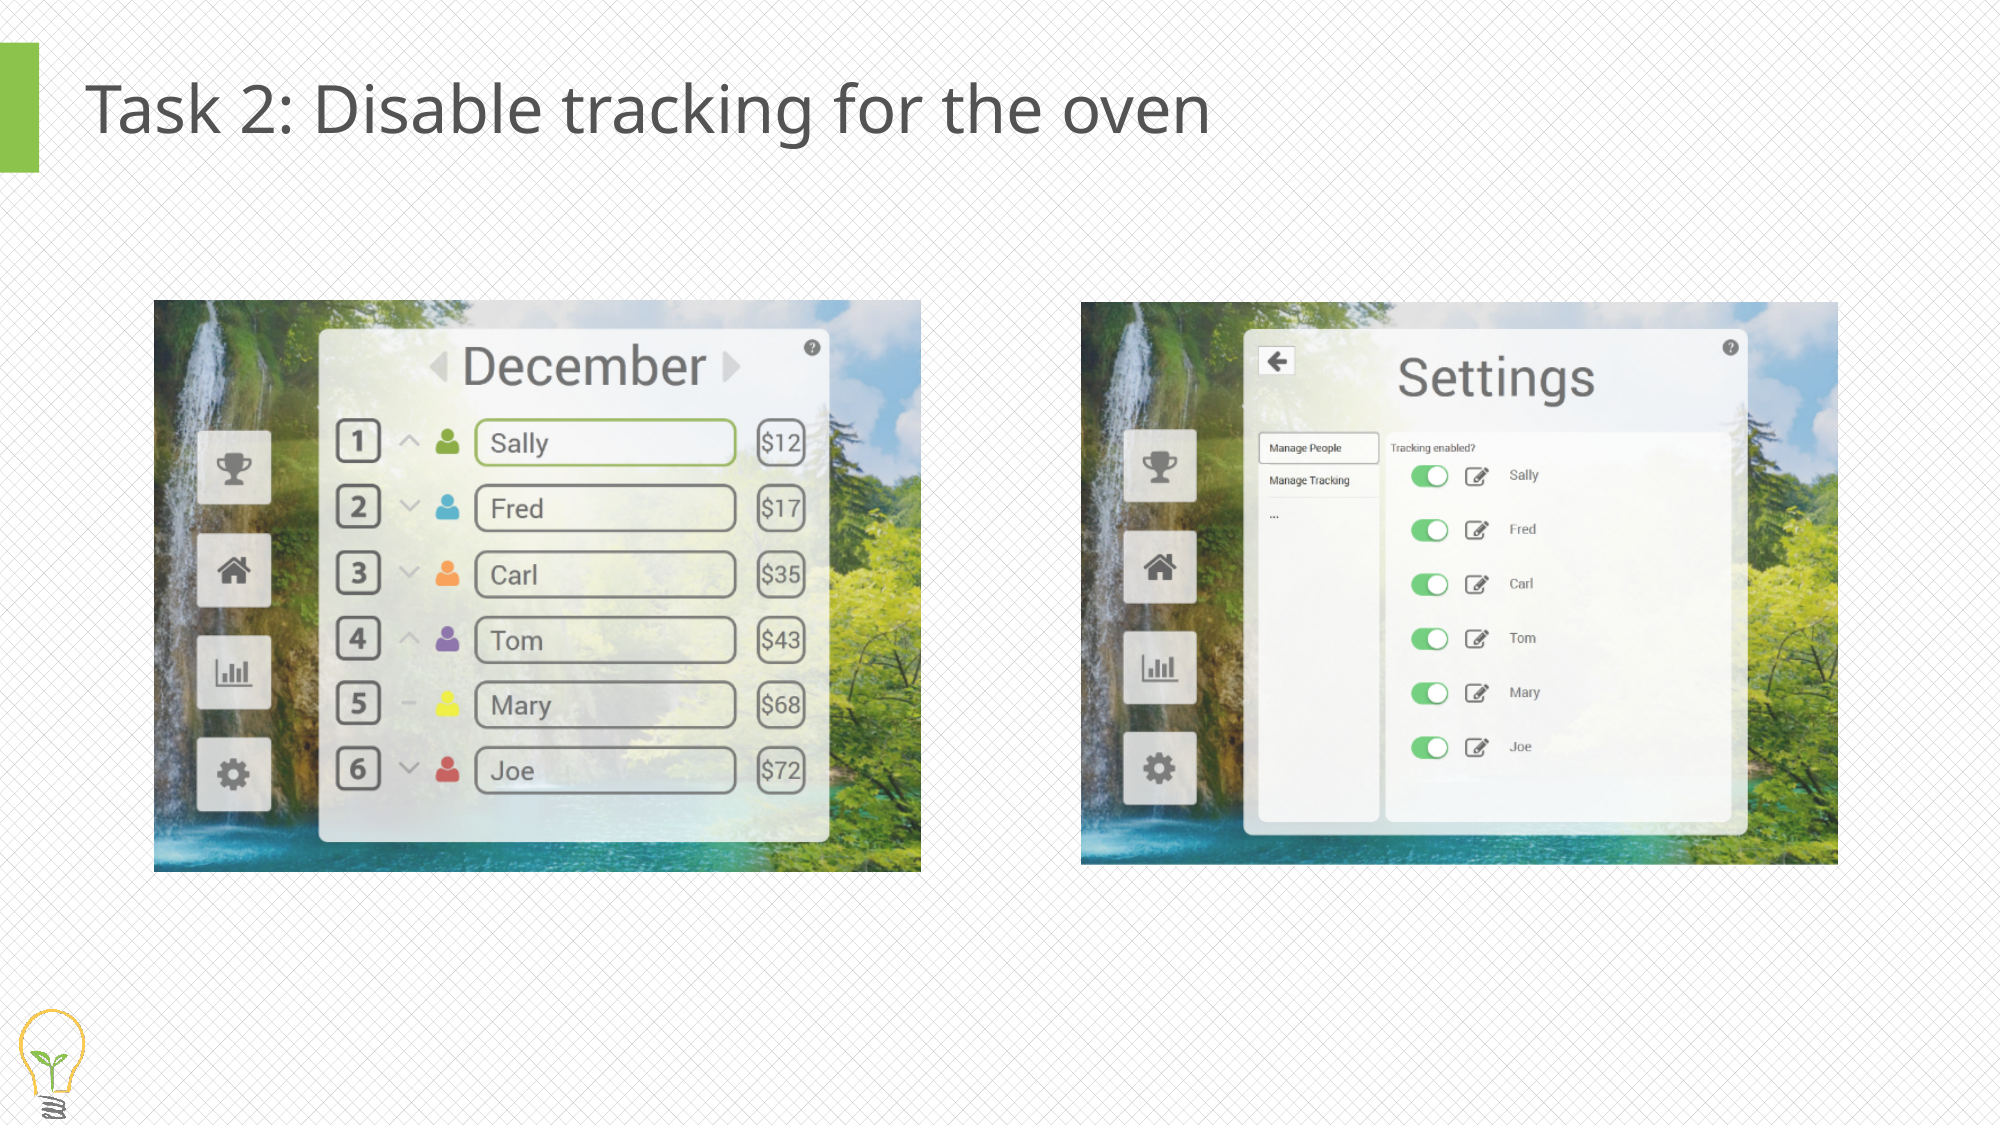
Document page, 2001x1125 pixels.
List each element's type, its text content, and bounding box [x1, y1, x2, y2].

picture [154, 300, 921, 872]
picture [19, 1009, 85, 1119]
title Task 2: Disable tracking for the oven [70, 42, 1489, 171]
picture [1081, 302, 1838, 866]
